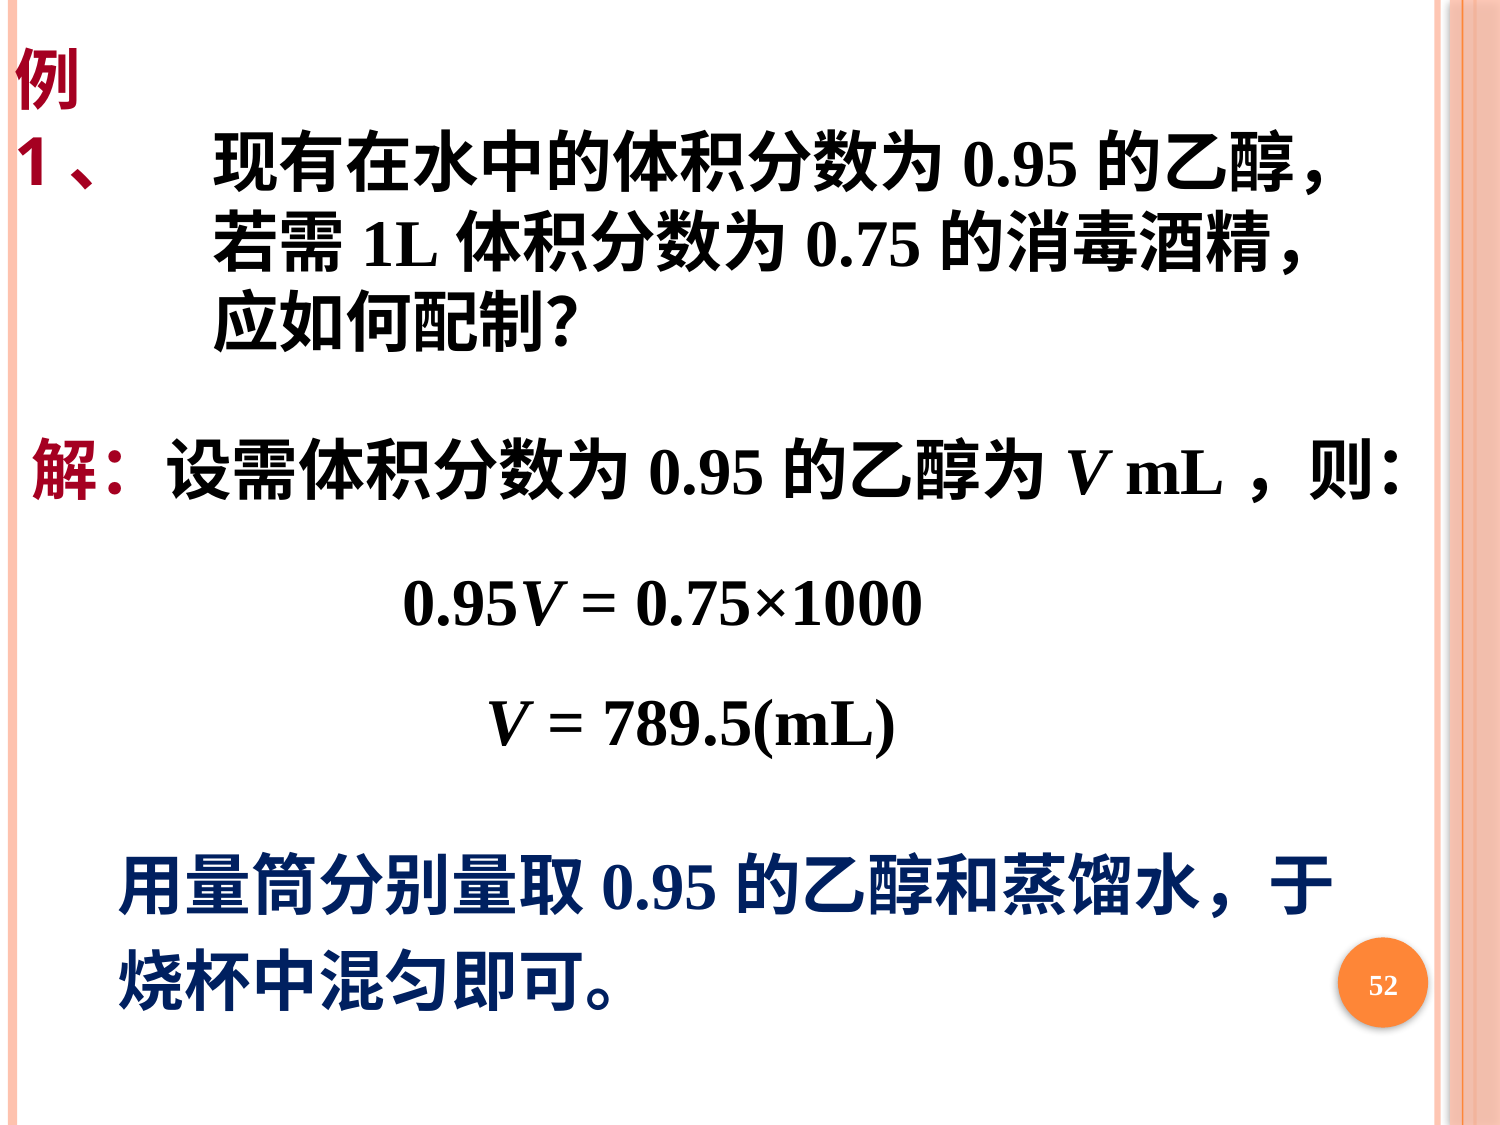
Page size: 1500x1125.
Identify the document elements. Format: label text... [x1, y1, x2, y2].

text_box 用量筒分别量取0.95的乙醇和蒸馏水，于烧杯中混匀即可。 [103, 819, 1400, 1026]
title 例1、 [0, 93, 225, 206]
text_box 现有在水中的体积分数为0.95的乙醇，若需1L体积分数为0.75的消毒酒精，应如何配制？ [197, 112, 1413, 368]
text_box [46, 420, 1427, 768]
text_box [1333, 940, 1434, 1026]
